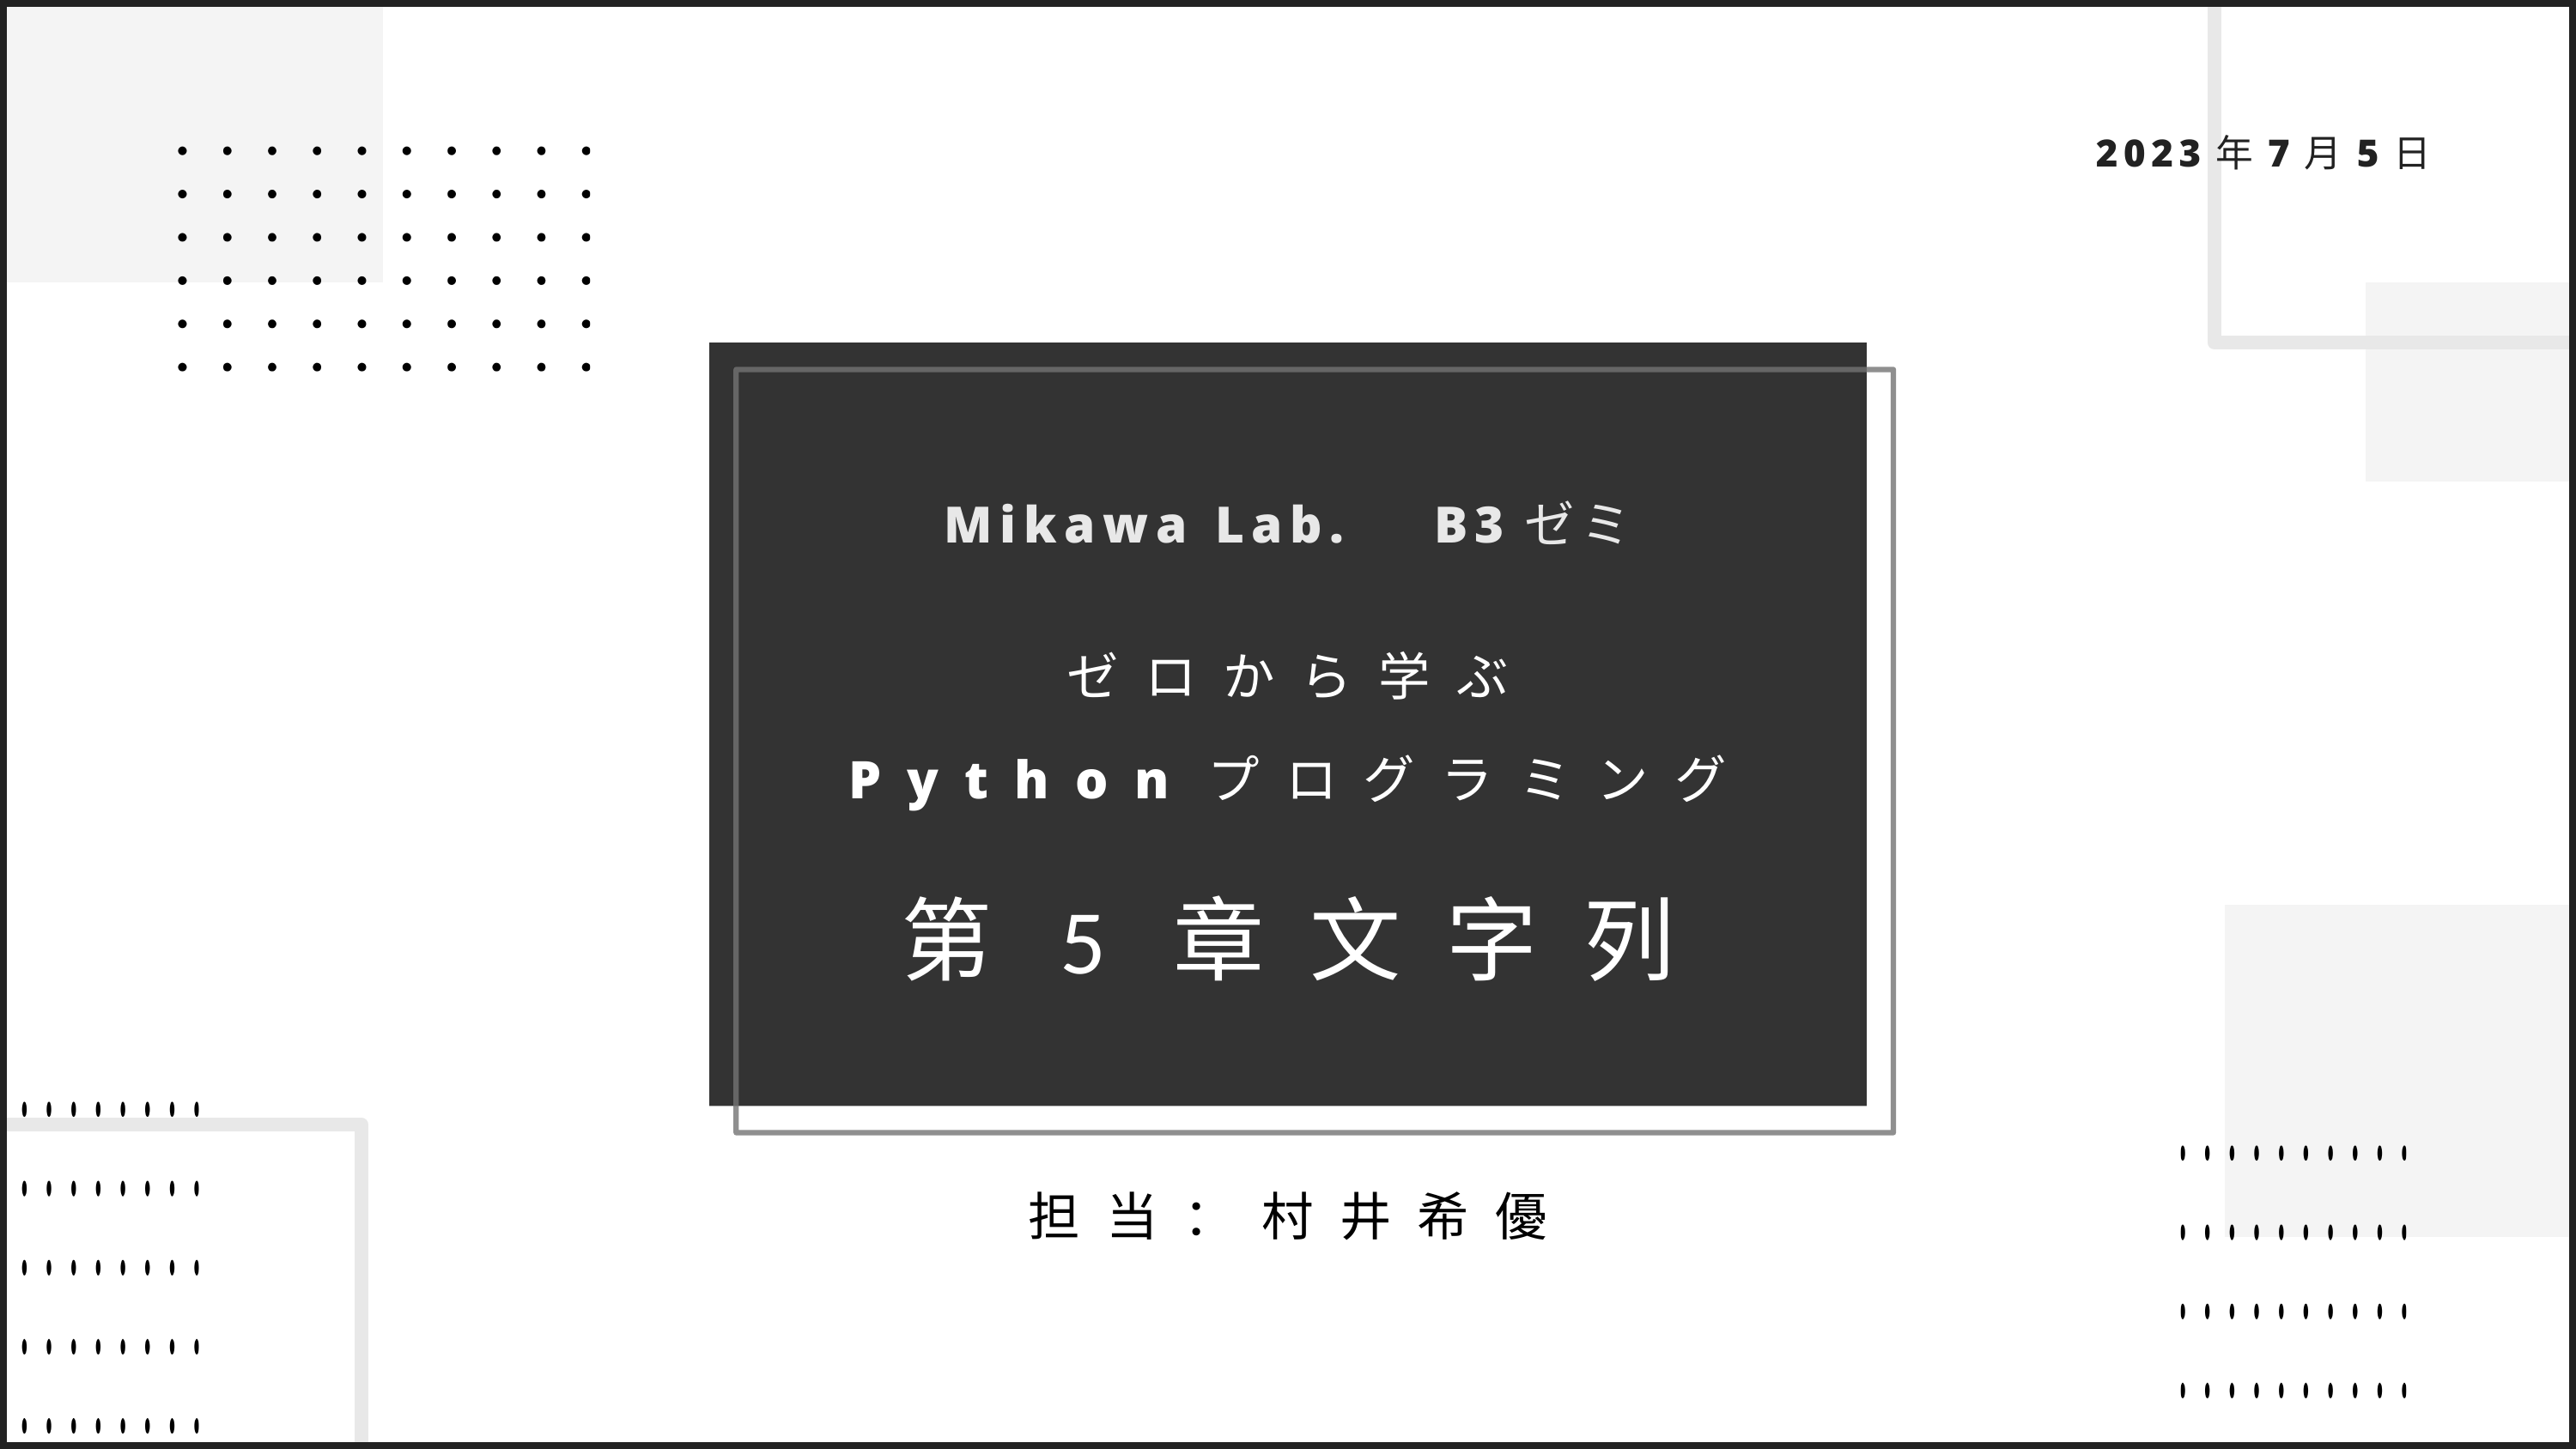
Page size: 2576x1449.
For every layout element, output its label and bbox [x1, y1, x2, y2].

text_box [708, 342, 1867, 1106]
text_box [736, 369, 1894, 1133]
text_box [0, 0, 2576, 1449]
